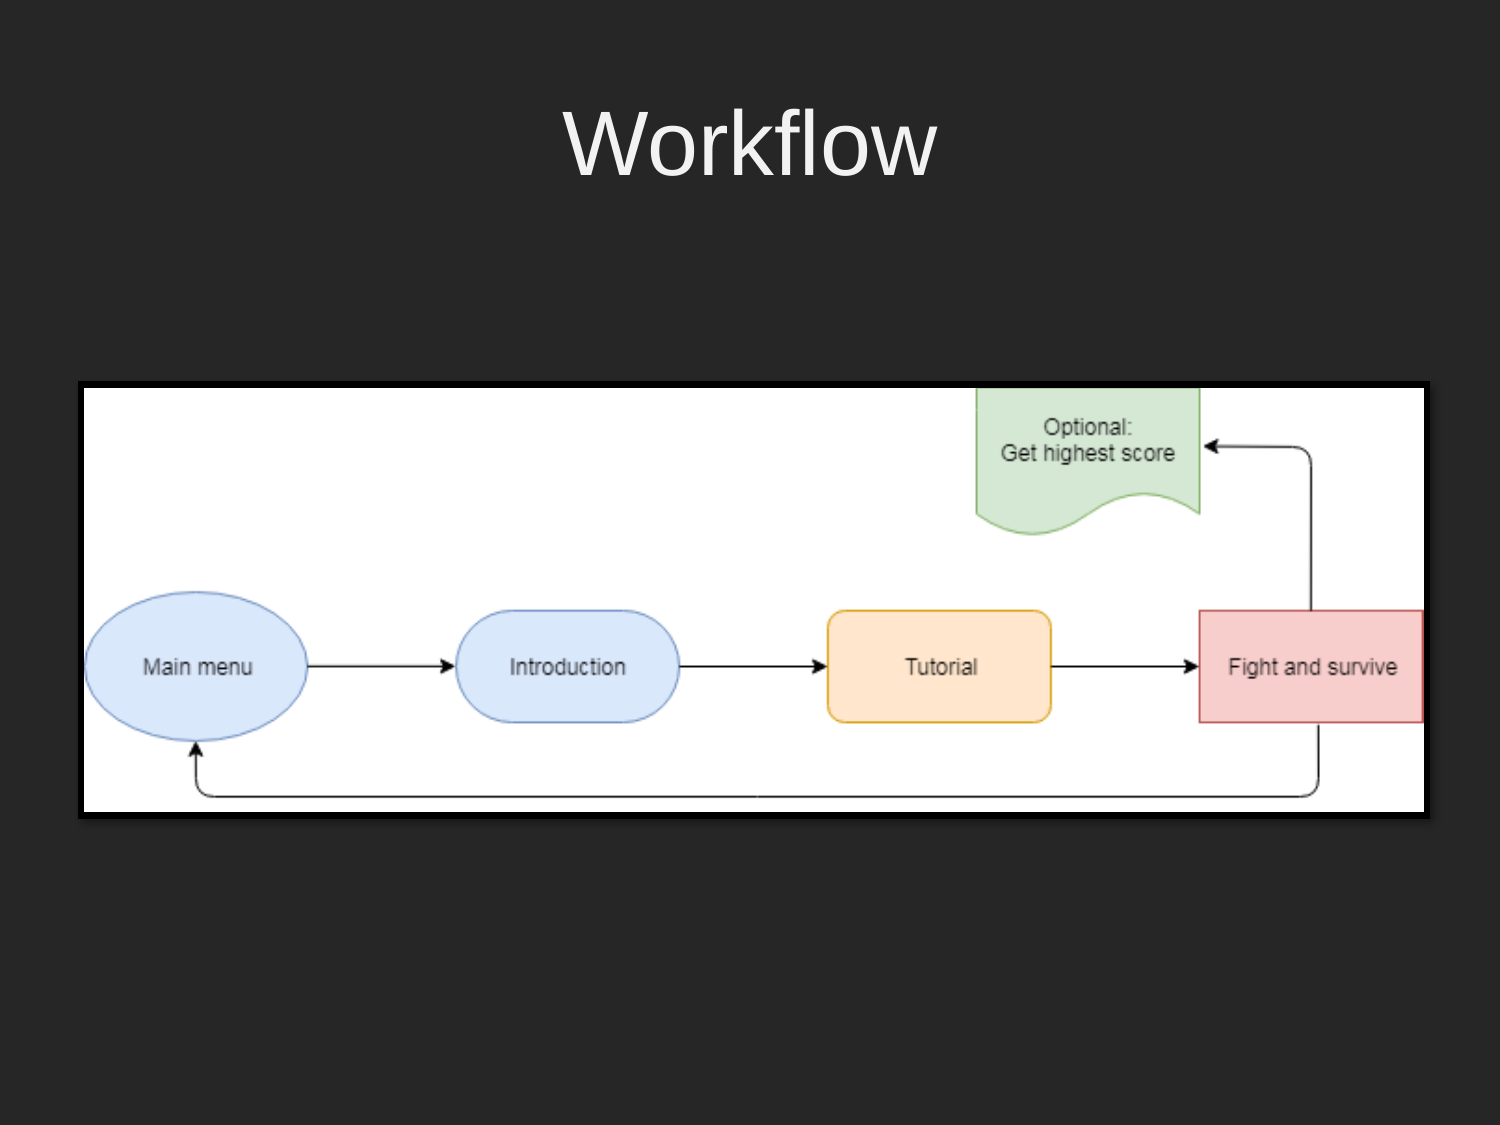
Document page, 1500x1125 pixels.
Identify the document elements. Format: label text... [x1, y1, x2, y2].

title Workflow [75, 45, 1425, 233]
picture [83, 387, 1424, 813]
